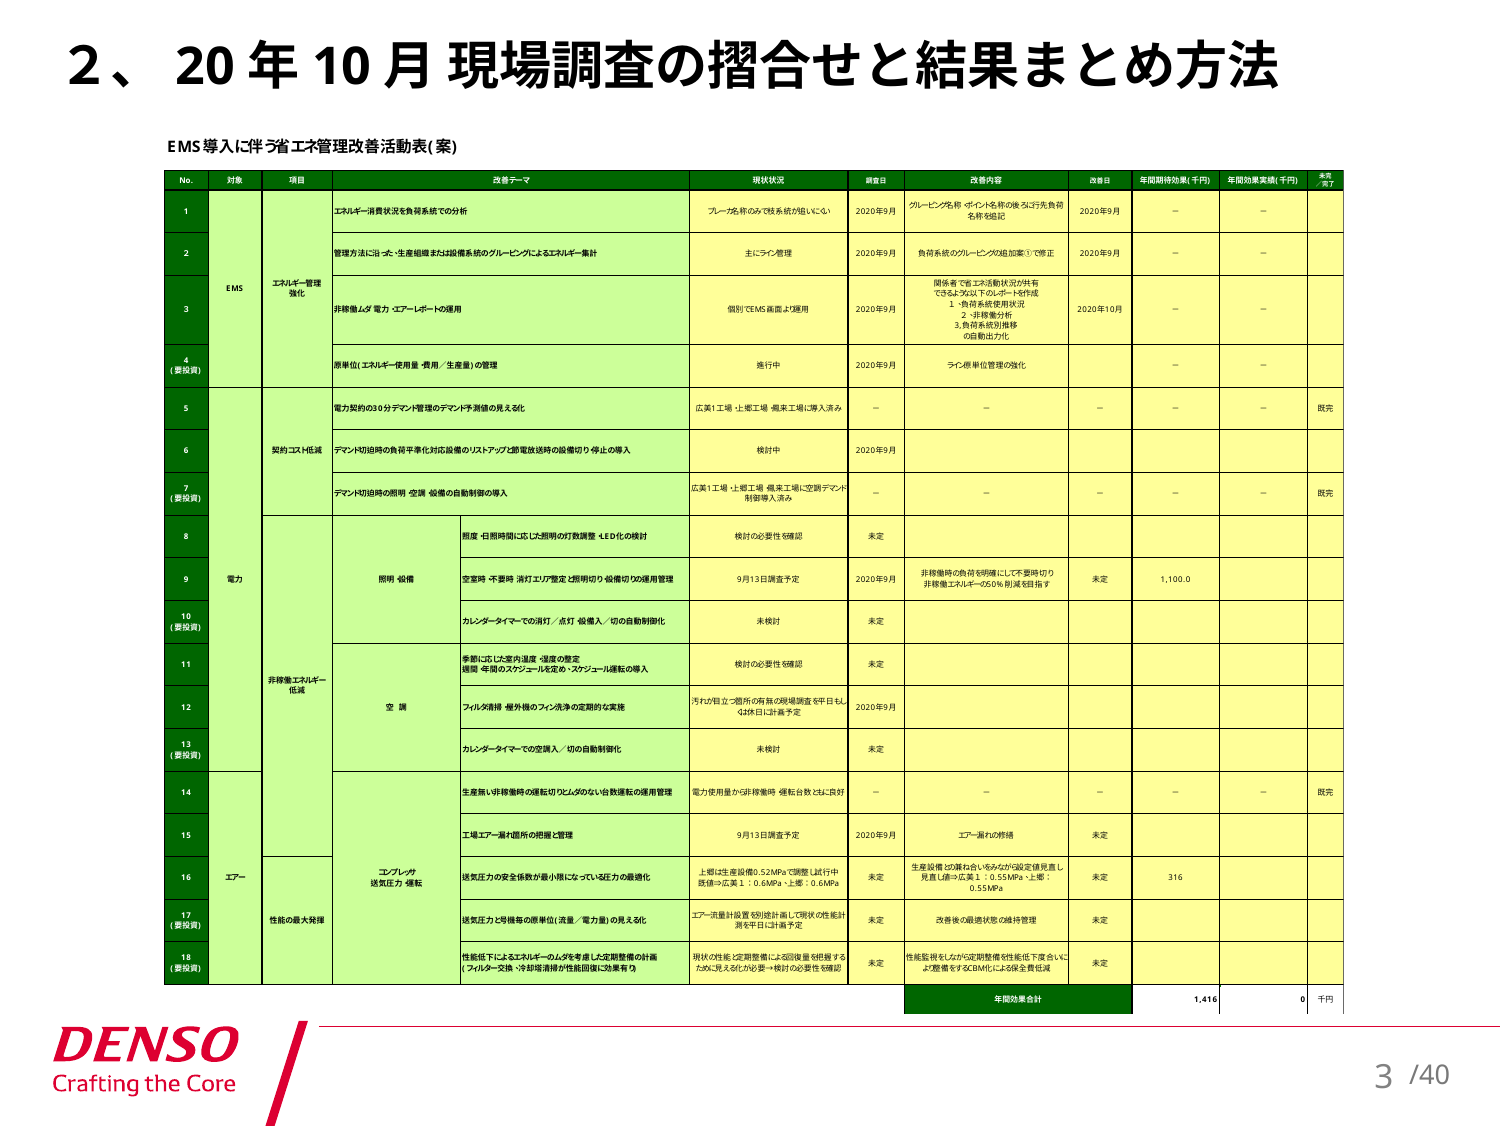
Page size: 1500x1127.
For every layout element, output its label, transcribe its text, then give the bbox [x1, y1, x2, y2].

title ２、20年10月 現場調査の摺合せと結果まとめ方法 [0, 32, 1500, 110]
picture [163, 134, 1344, 1015]
slide_number 2 [1257, 1048, 1420, 1108]
